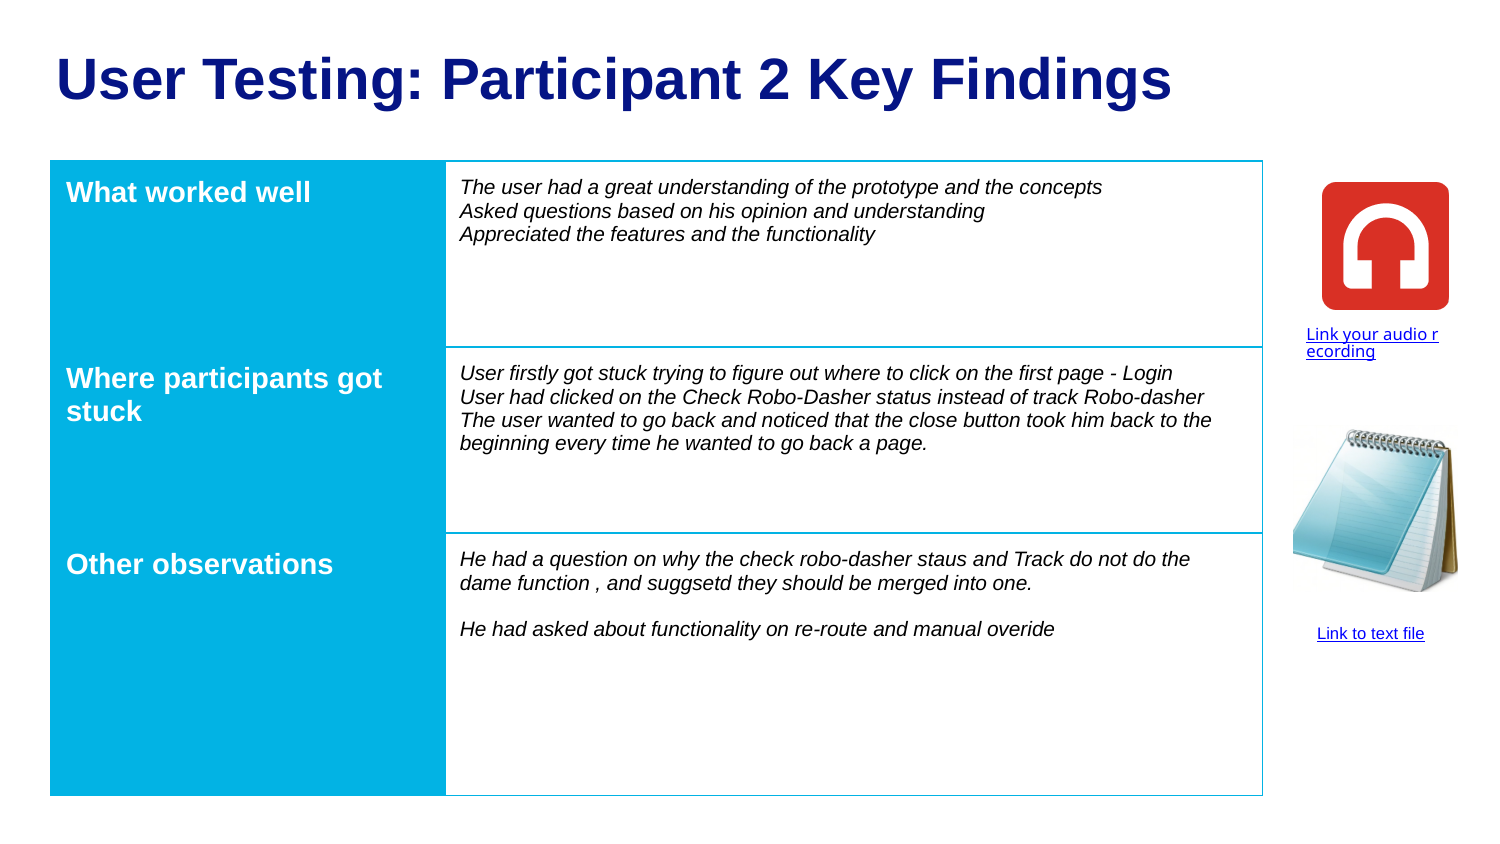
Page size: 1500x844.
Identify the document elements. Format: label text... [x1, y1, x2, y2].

title User Testing: Participant 2 Key Findings [51, 35, 1449, 130]
picture [1293, 424, 1458, 592]
table_cell Where participants got stuck [52, 348, 444, 532]
table_cell He had a question on why the check robo-dasher staus and Track do not do the dame function , and suggsetd they should be merged into one. He had asked about functionality on re-route and manual overide [446, 534, 1262, 795]
table_header What worked well [52, 162, 444, 346]
table_cell Other observations [52, 534, 444, 795]
text_box Link your audio recording [1291, 309, 1458, 382]
picture [1321, 182, 1450, 310]
text_box Link to text file [1302, 615, 1458, 651]
table_header The user had a great understanding of the prototype and the concepts Asked questions based on his opinion and understanding Appreciated the features and the functionality [446, 162, 1262, 346]
table_cell User firstly got stuck trying to figure out where to click on the first page - Login User had clicked on the Check Robo-Dasher status instead of track Robo-dasher The user wanted to go back and noticed that the close button took him back to the beginning every time he wanted to go back a page. [446, 348, 1262, 532]
